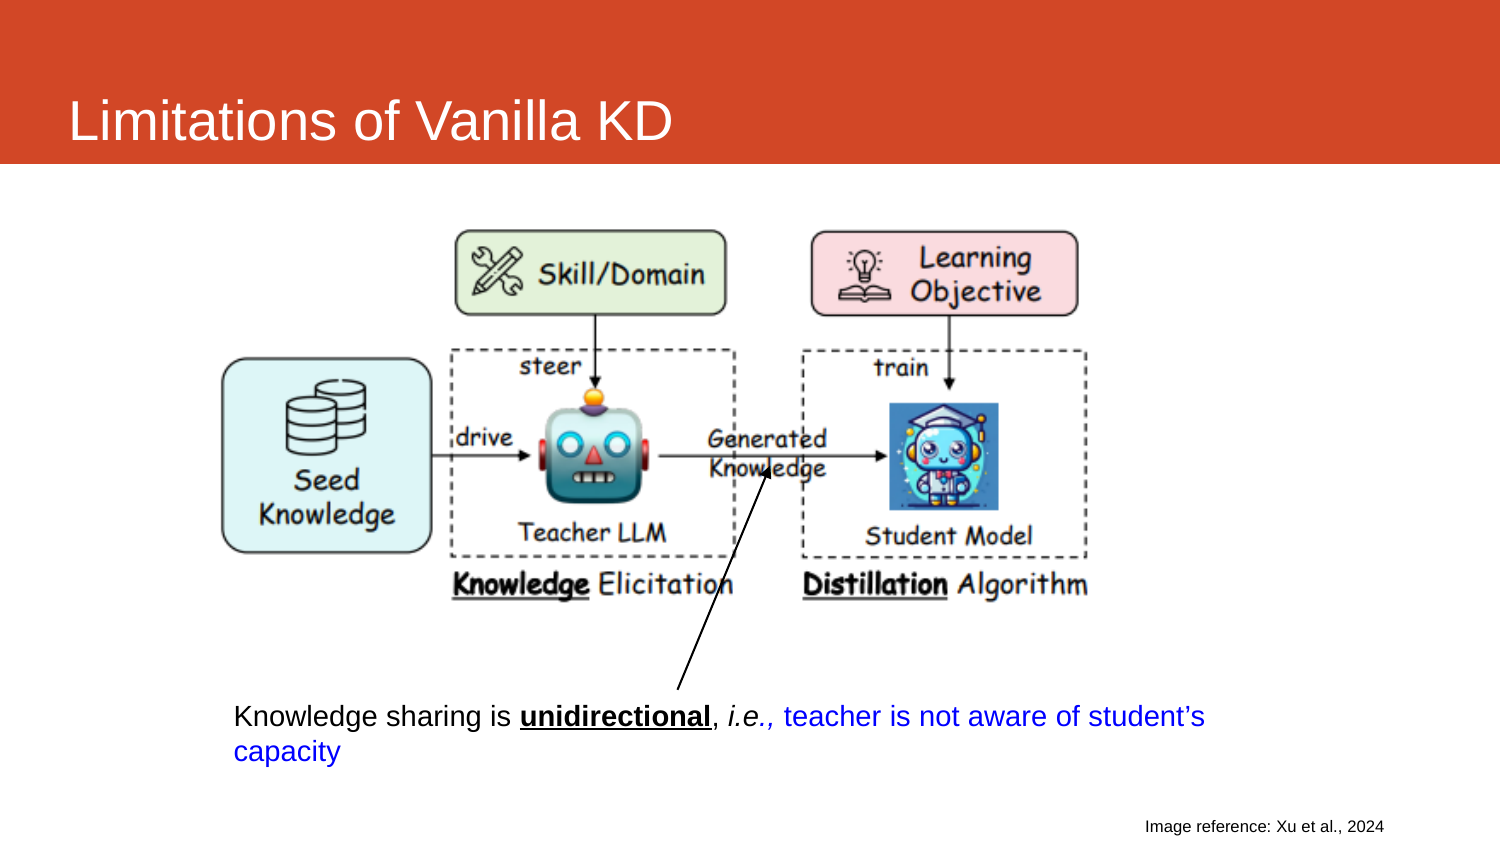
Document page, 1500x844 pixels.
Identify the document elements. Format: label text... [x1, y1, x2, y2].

text_box Knowledge sharing is unidirectional, i.e., teacher is not aware of student’s capacity [218, 689, 1230, 775]
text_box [677, 465, 771, 691]
text_box Image reference: Xu et al., 2024 [1130, 808, 1500, 844]
picture [212, 193, 1108, 628]
title Limitations of Vanilla KD [57, 8, 1380, 158]
